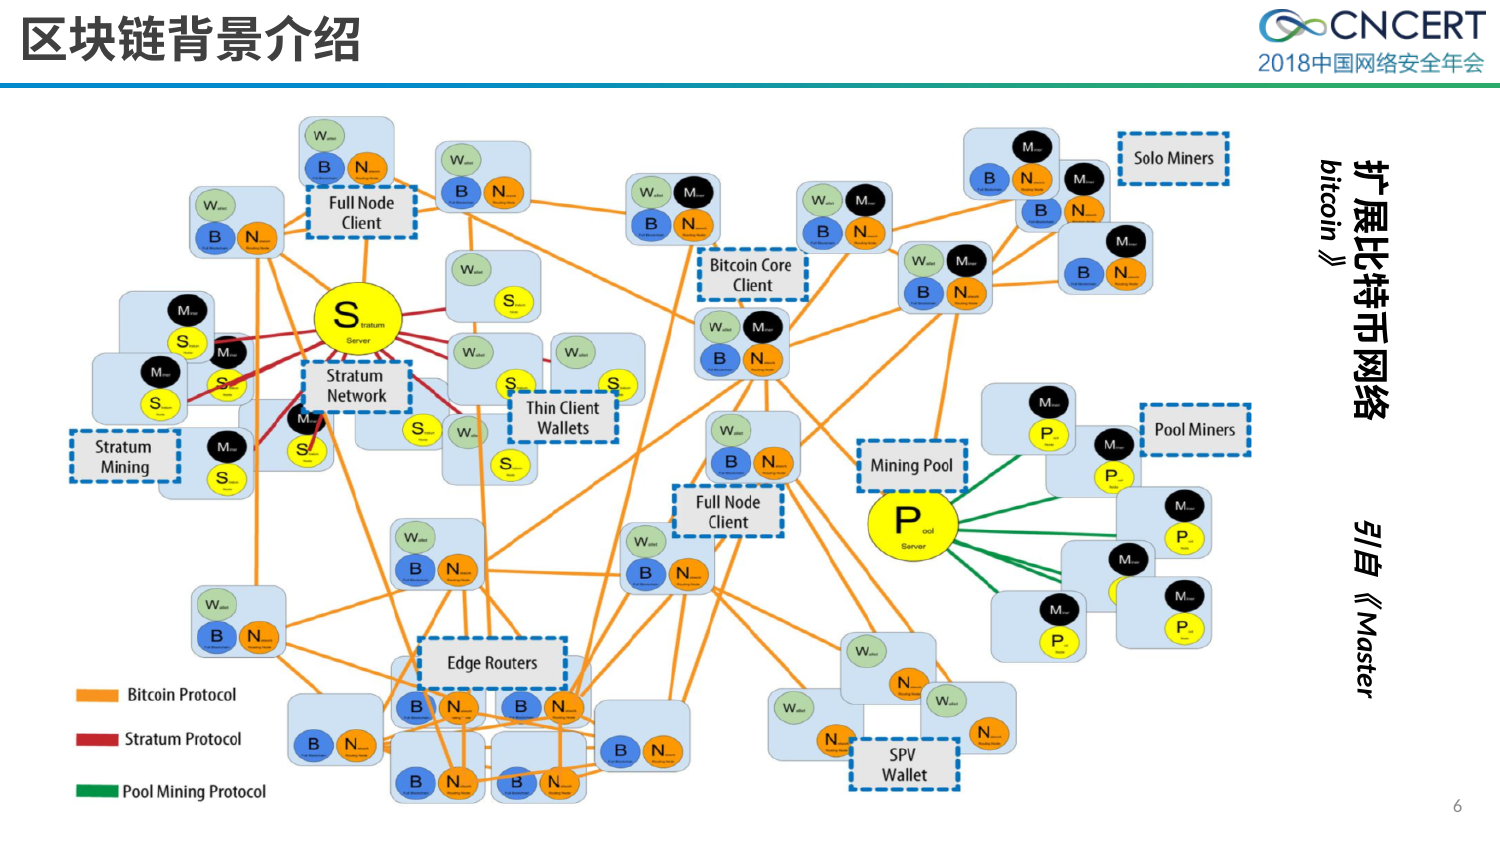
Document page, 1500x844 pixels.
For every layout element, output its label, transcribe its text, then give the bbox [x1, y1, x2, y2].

picture [39, 100, 1264, 813]
picture [1258, 9, 1486, 74]
slide_number 6 [1139, 782, 1478, 827]
picture [668, 83, 1500, 88]
text_box 扩展比特币网络 引自《Master bitcoin》 [1326, 145, 1403, 782]
title 区块链背景介绍 [4, 7, 1248, 76]
